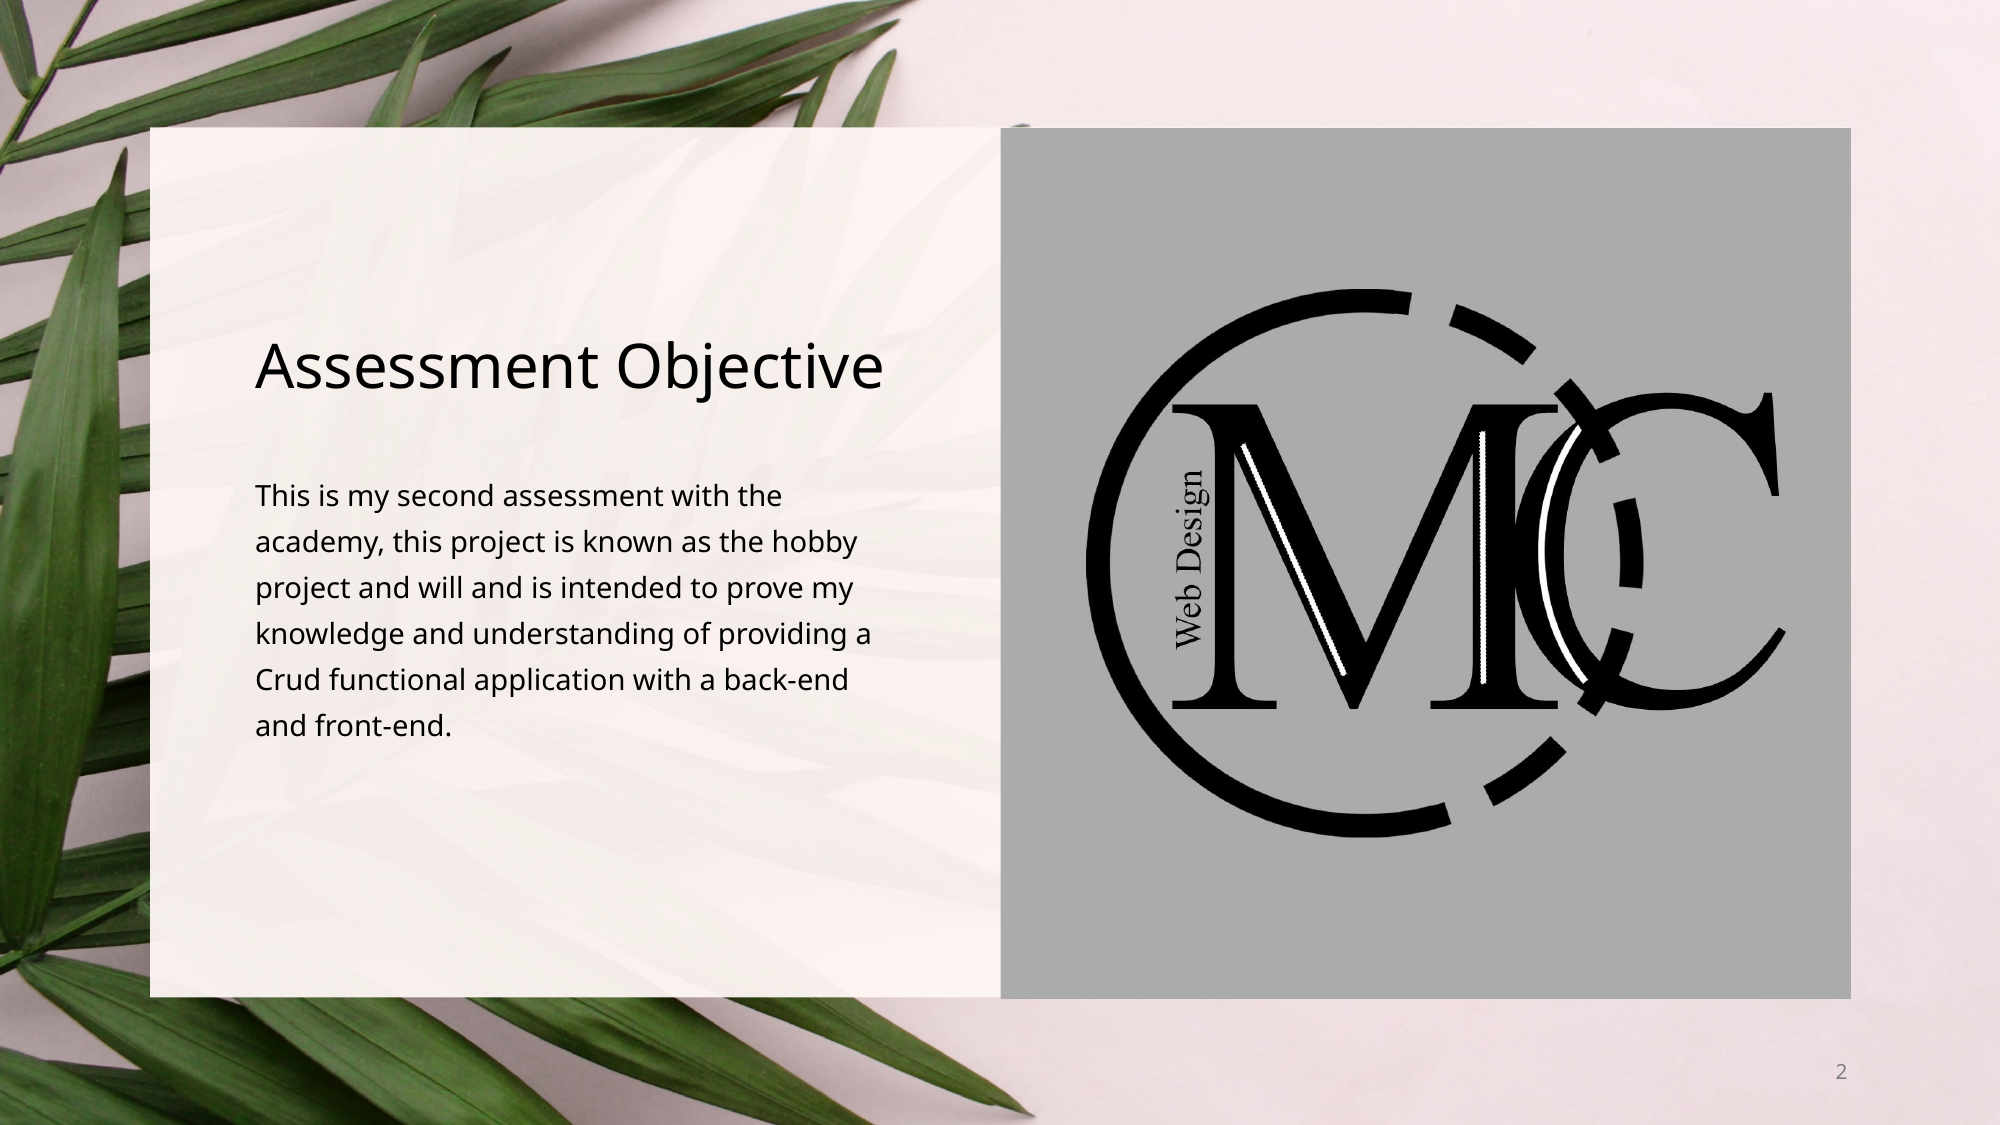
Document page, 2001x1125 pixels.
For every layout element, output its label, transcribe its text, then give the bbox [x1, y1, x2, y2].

list This is my second assessment with the academy, this project is known as the hobby project and will and is intended to prove my knowledge and understanding of providing a Crud functional application with a back-end and front-end. [240, 459, 911, 821]
picture [0, 0, 2000, 1125]
slide_number 2 [1412, 1042, 1863, 1103]
title Assessment Objective [240, 299, 911, 438]
